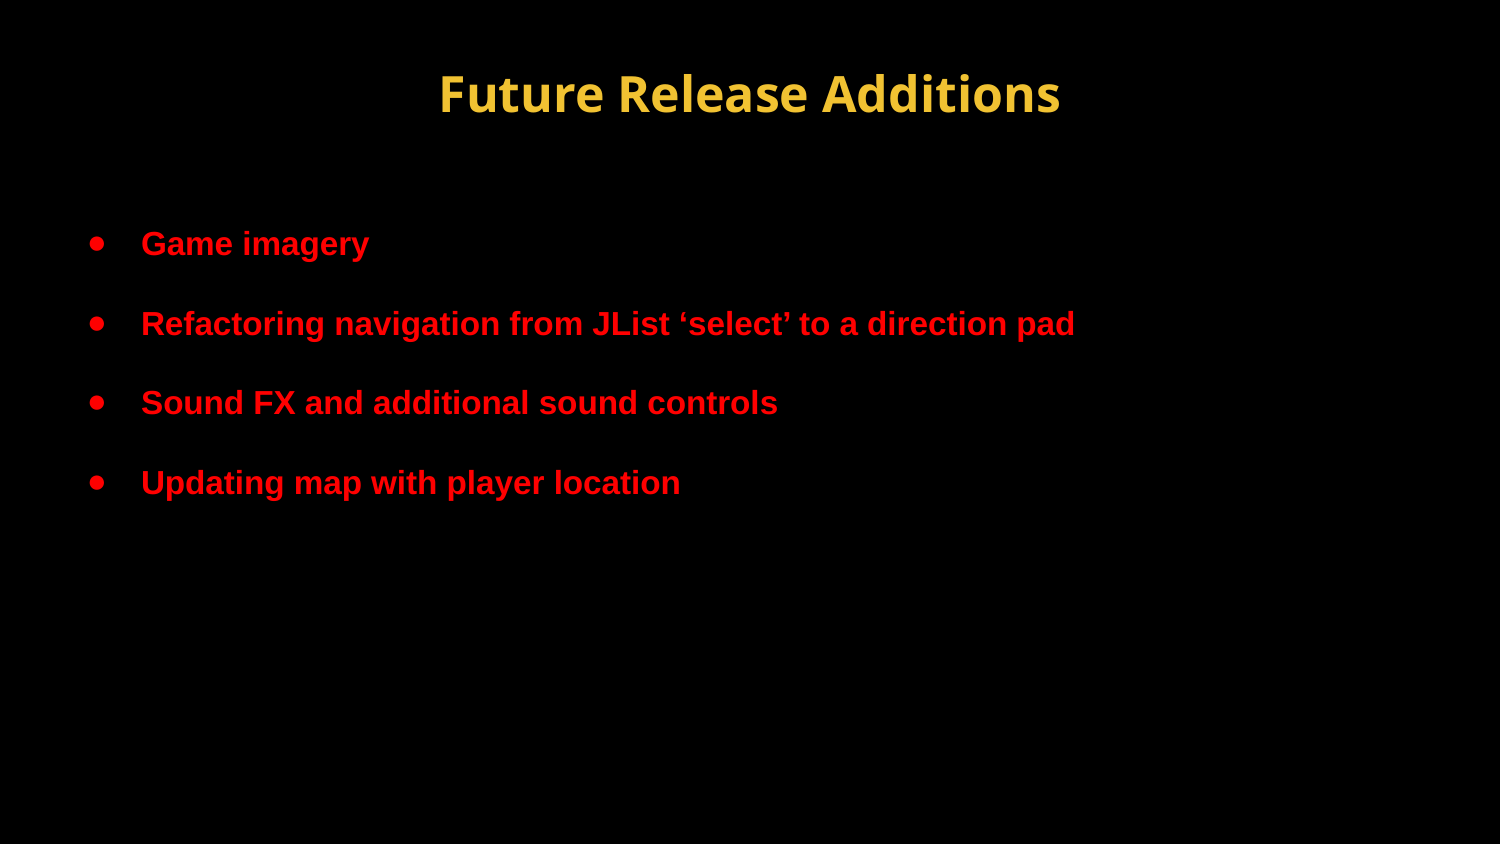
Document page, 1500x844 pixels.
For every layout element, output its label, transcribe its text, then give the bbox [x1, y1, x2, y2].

text_box Game imagery Refactoring navigation from JList ‘select’ to a direction pad Sound FX and additional sound controls Updating map with player location [51, 166, 1404, 732]
title Future Release Additions [51, 47, 1449, 142]
